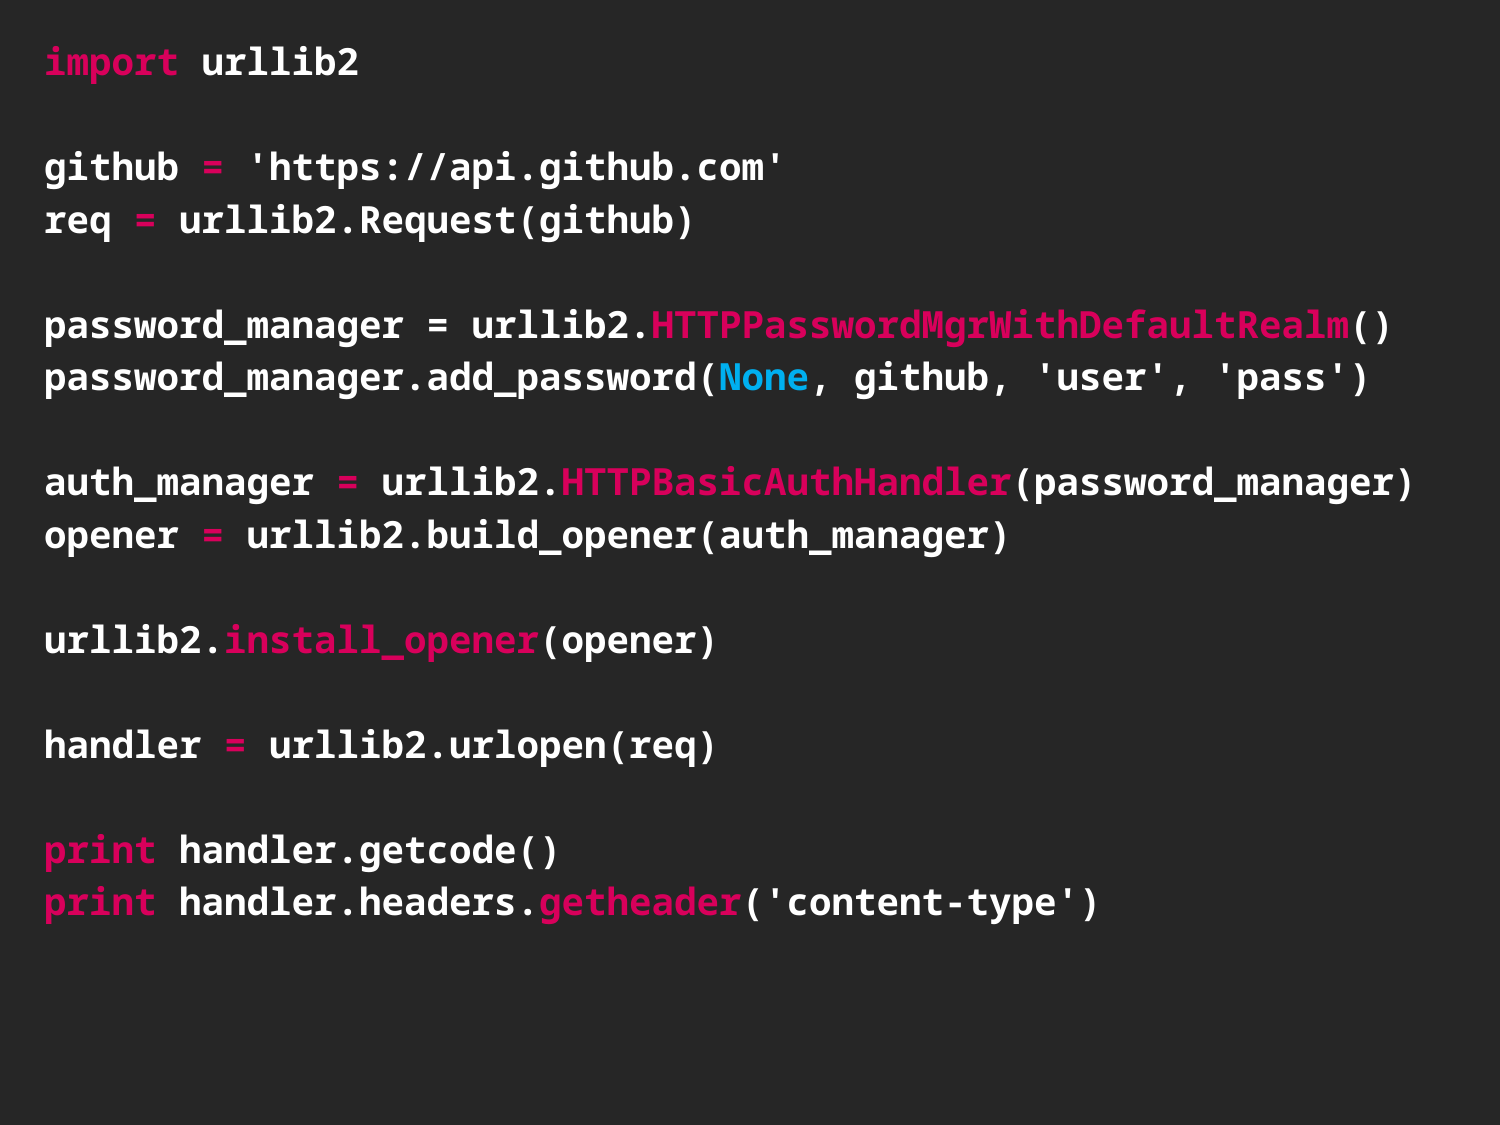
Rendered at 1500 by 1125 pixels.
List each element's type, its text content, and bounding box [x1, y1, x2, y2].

list import urllib2 github = 'https://api.github.com' req = urllib2.Request(github) password_manager = urllib2.HTTPPasswordMgrWithDefaultRealm() password_manager.add_password(None, github, 'user', 'pass') auth_manager = urllib2.HTTPBasicAuthHandler(password_manager) opener = urllib2.build_opener(auth_manager) urllib2.install_opener(opener) handler = urllib2.urlopen(req) print handler.getcode() print handler.headers.getheader('content-type') [29, 30, 1471, 1094]
